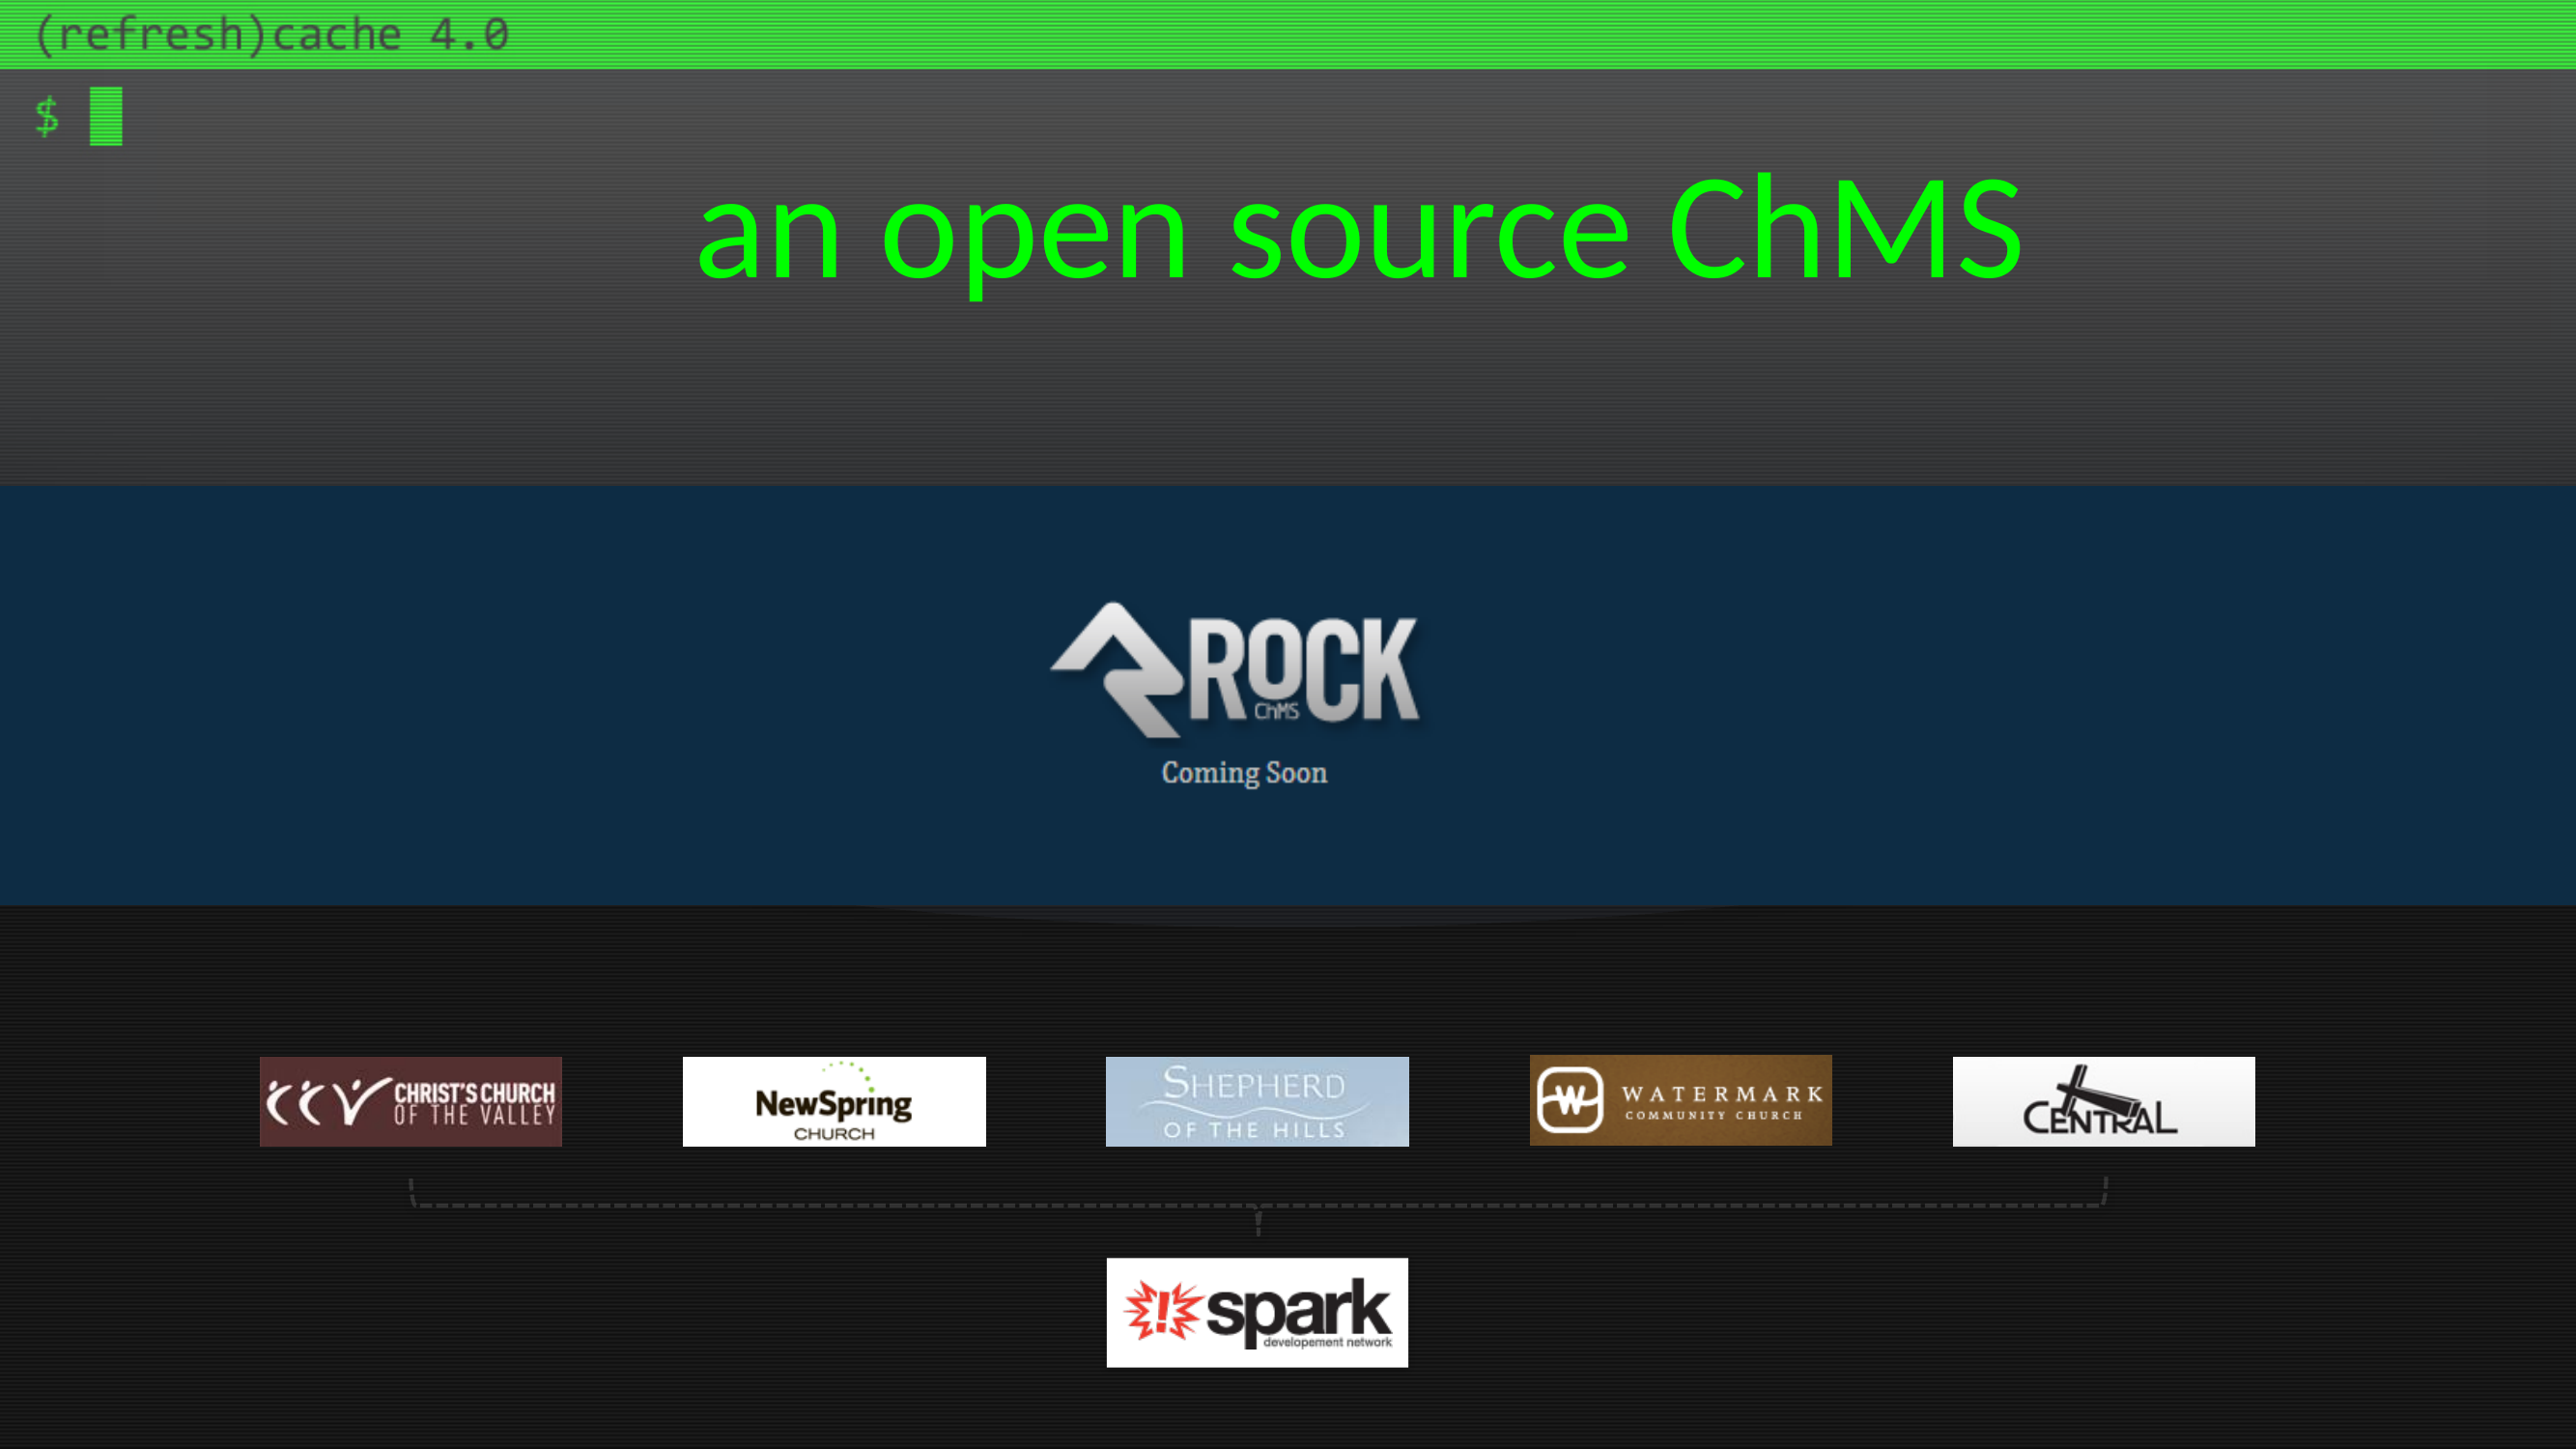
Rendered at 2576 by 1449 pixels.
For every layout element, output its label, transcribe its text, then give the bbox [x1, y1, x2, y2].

picture [0, 0, 2576, 1449]
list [1529, 1055, 1832, 1146]
title an open source ChMS [128, 96, 2448, 338]
text_box [409, 1176, 2109, 1237]
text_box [1106, 1258, 1409, 1368]
